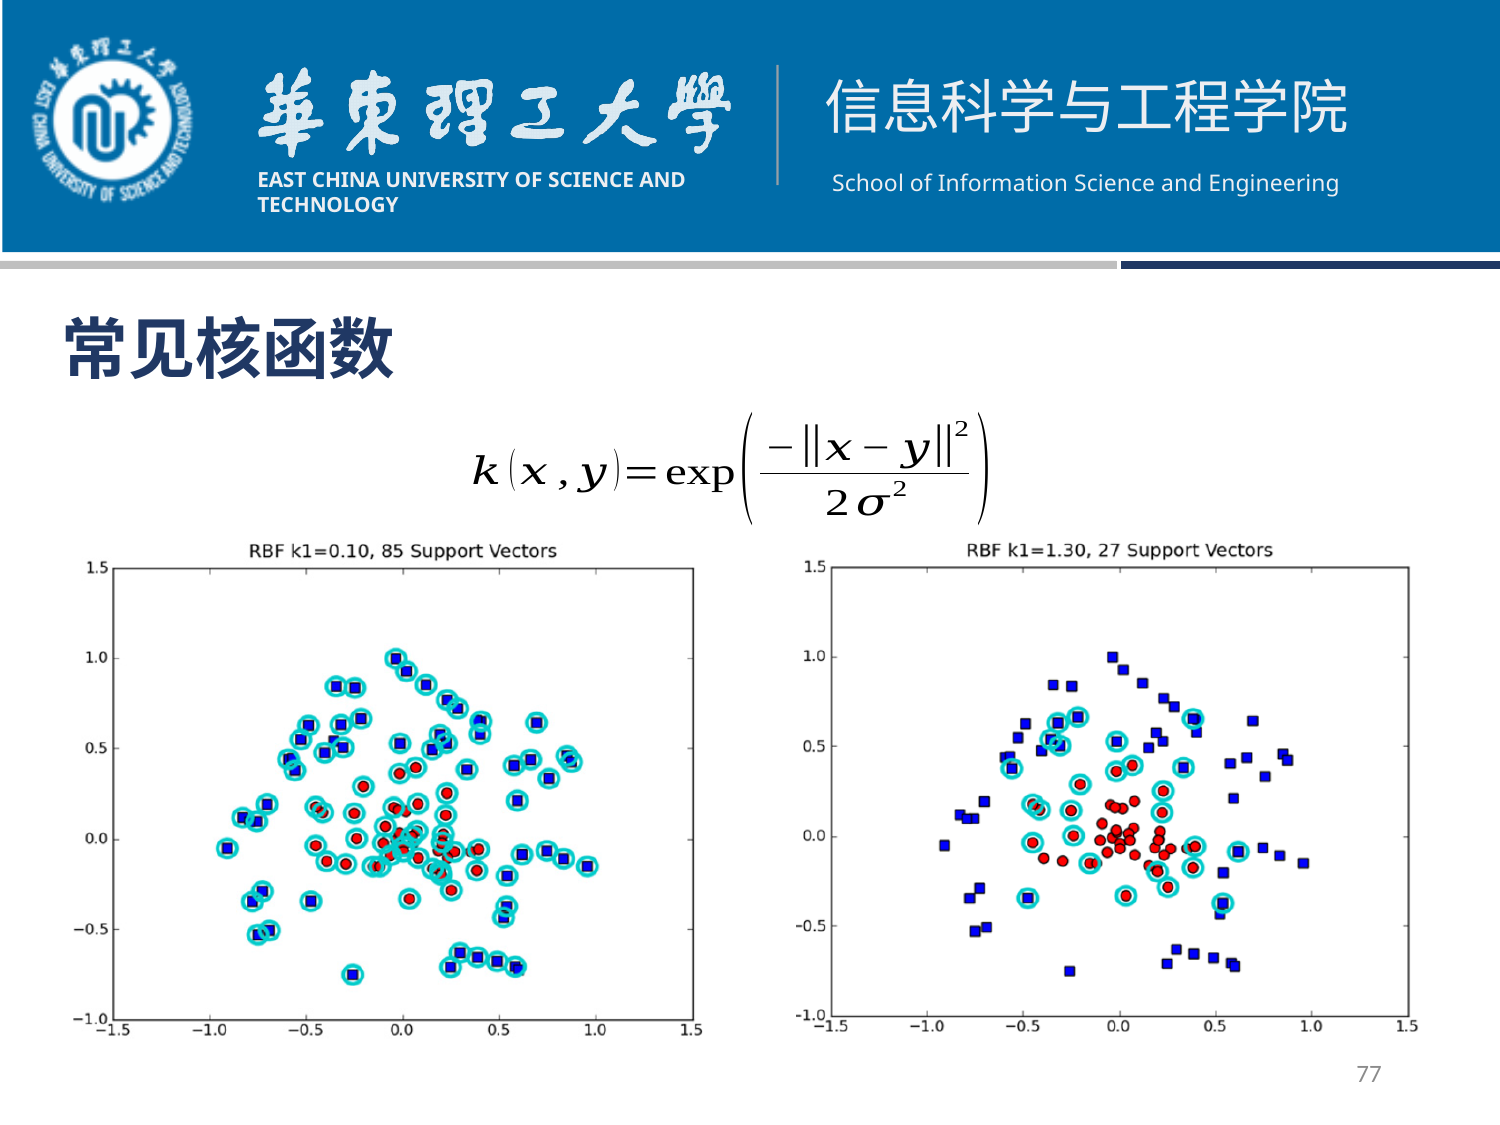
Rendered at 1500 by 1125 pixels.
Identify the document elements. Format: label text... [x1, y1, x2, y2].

picture [66, 537, 704, 1039]
picture [22, 32, 202, 214]
text_box 常见核函数 [50, 270, 1432, 434]
slide_number 77 [1059, 1042, 1397, 1103]
picture [796, 537, 1419, 1039]
